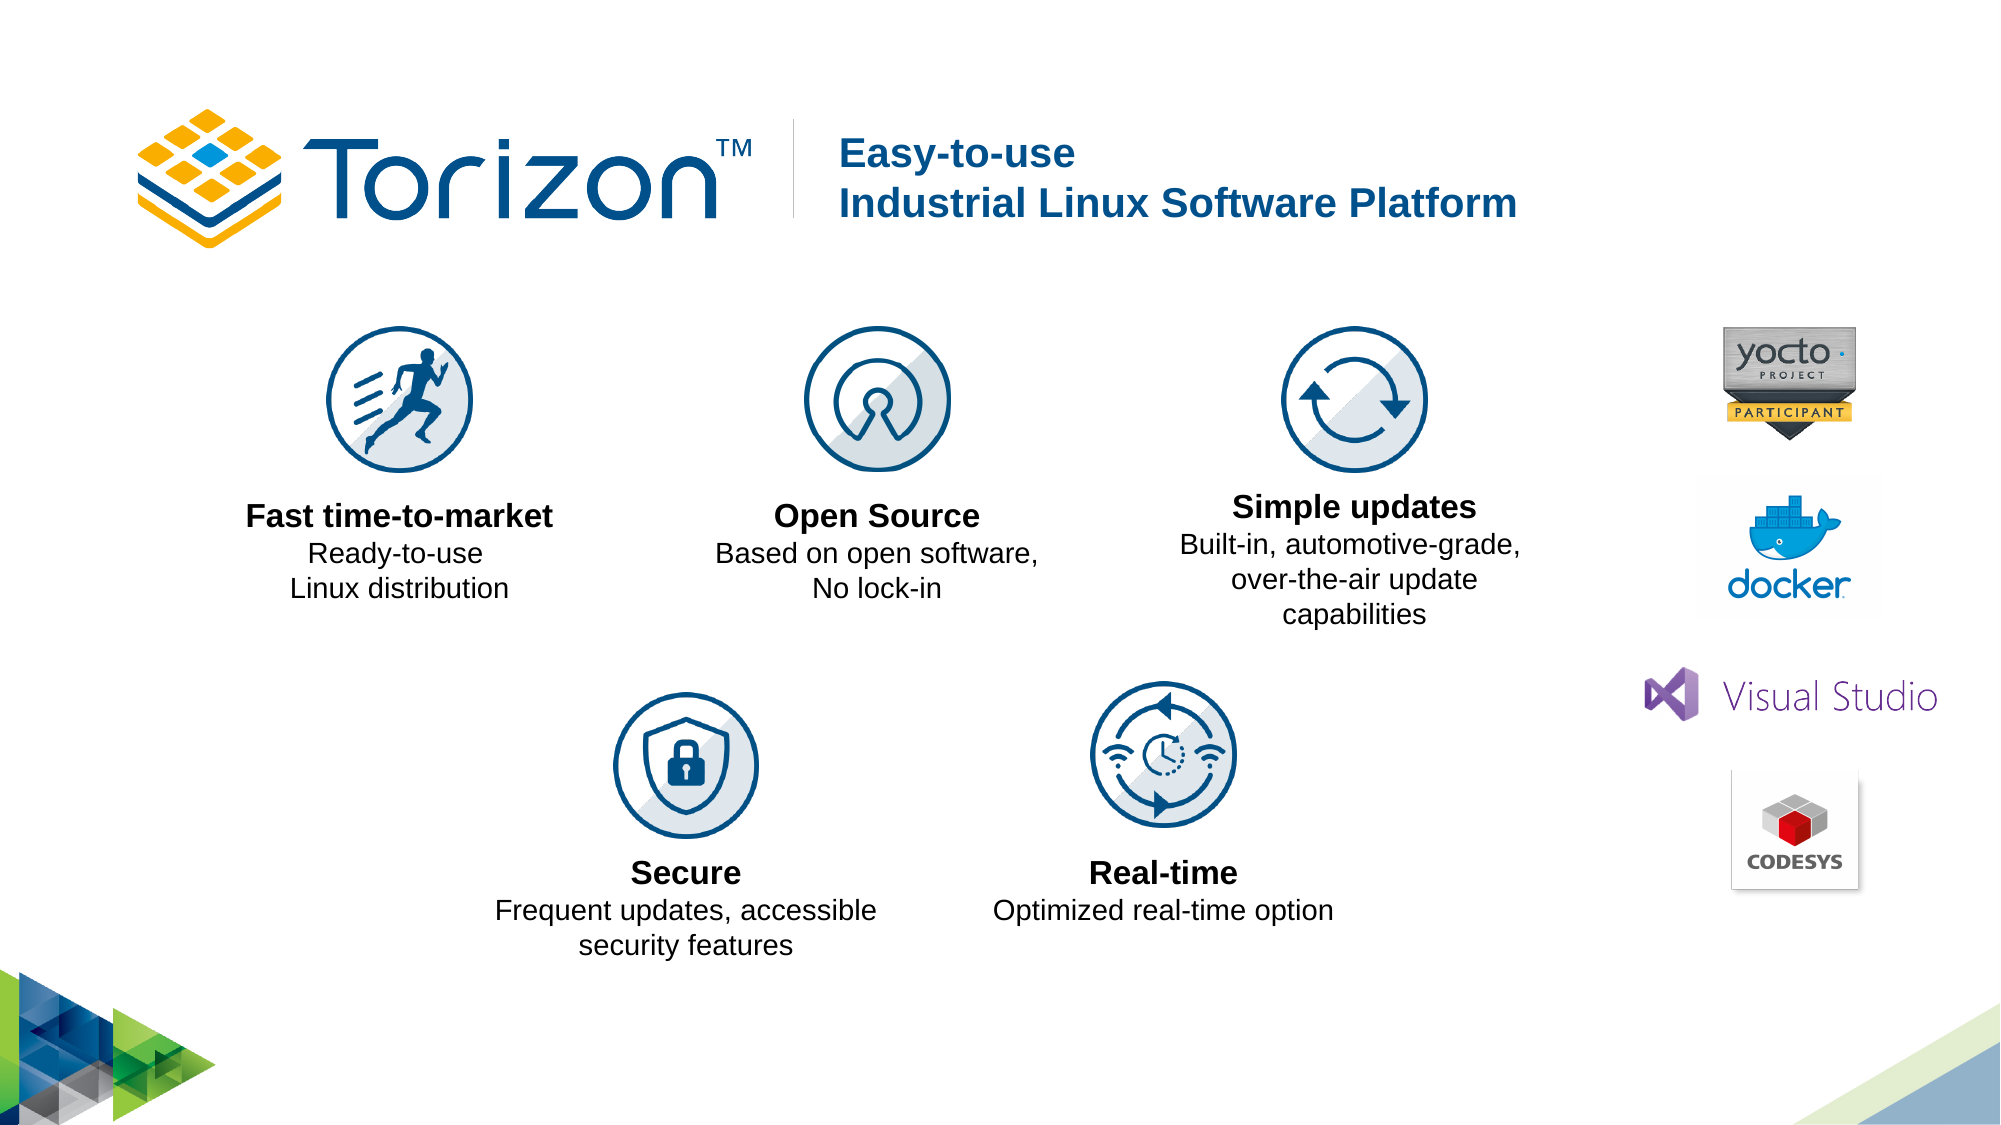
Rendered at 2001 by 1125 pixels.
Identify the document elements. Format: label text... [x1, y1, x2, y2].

text_box Secure Frequent updates, accessible security features [464, 843, 908, 969]
text_box Real-time Optimized real-time option [974, 843, 1353, 934]
text_box Open Source Based on open software, No lock-in [690, 487, 1064, 612]
text_box Fast time-to-market Ready-to-use Linux distribution [224, 487, 575, 612]
text_box Easy-to-use Industrial Linux Software Platform [824, 118, 1569, 228]
text_box Simple updates Built-in, automotive-grade, over-the-air update capabilities [1163, 477, 1546, 638]
picture [0, 0, 2000, 1125]
